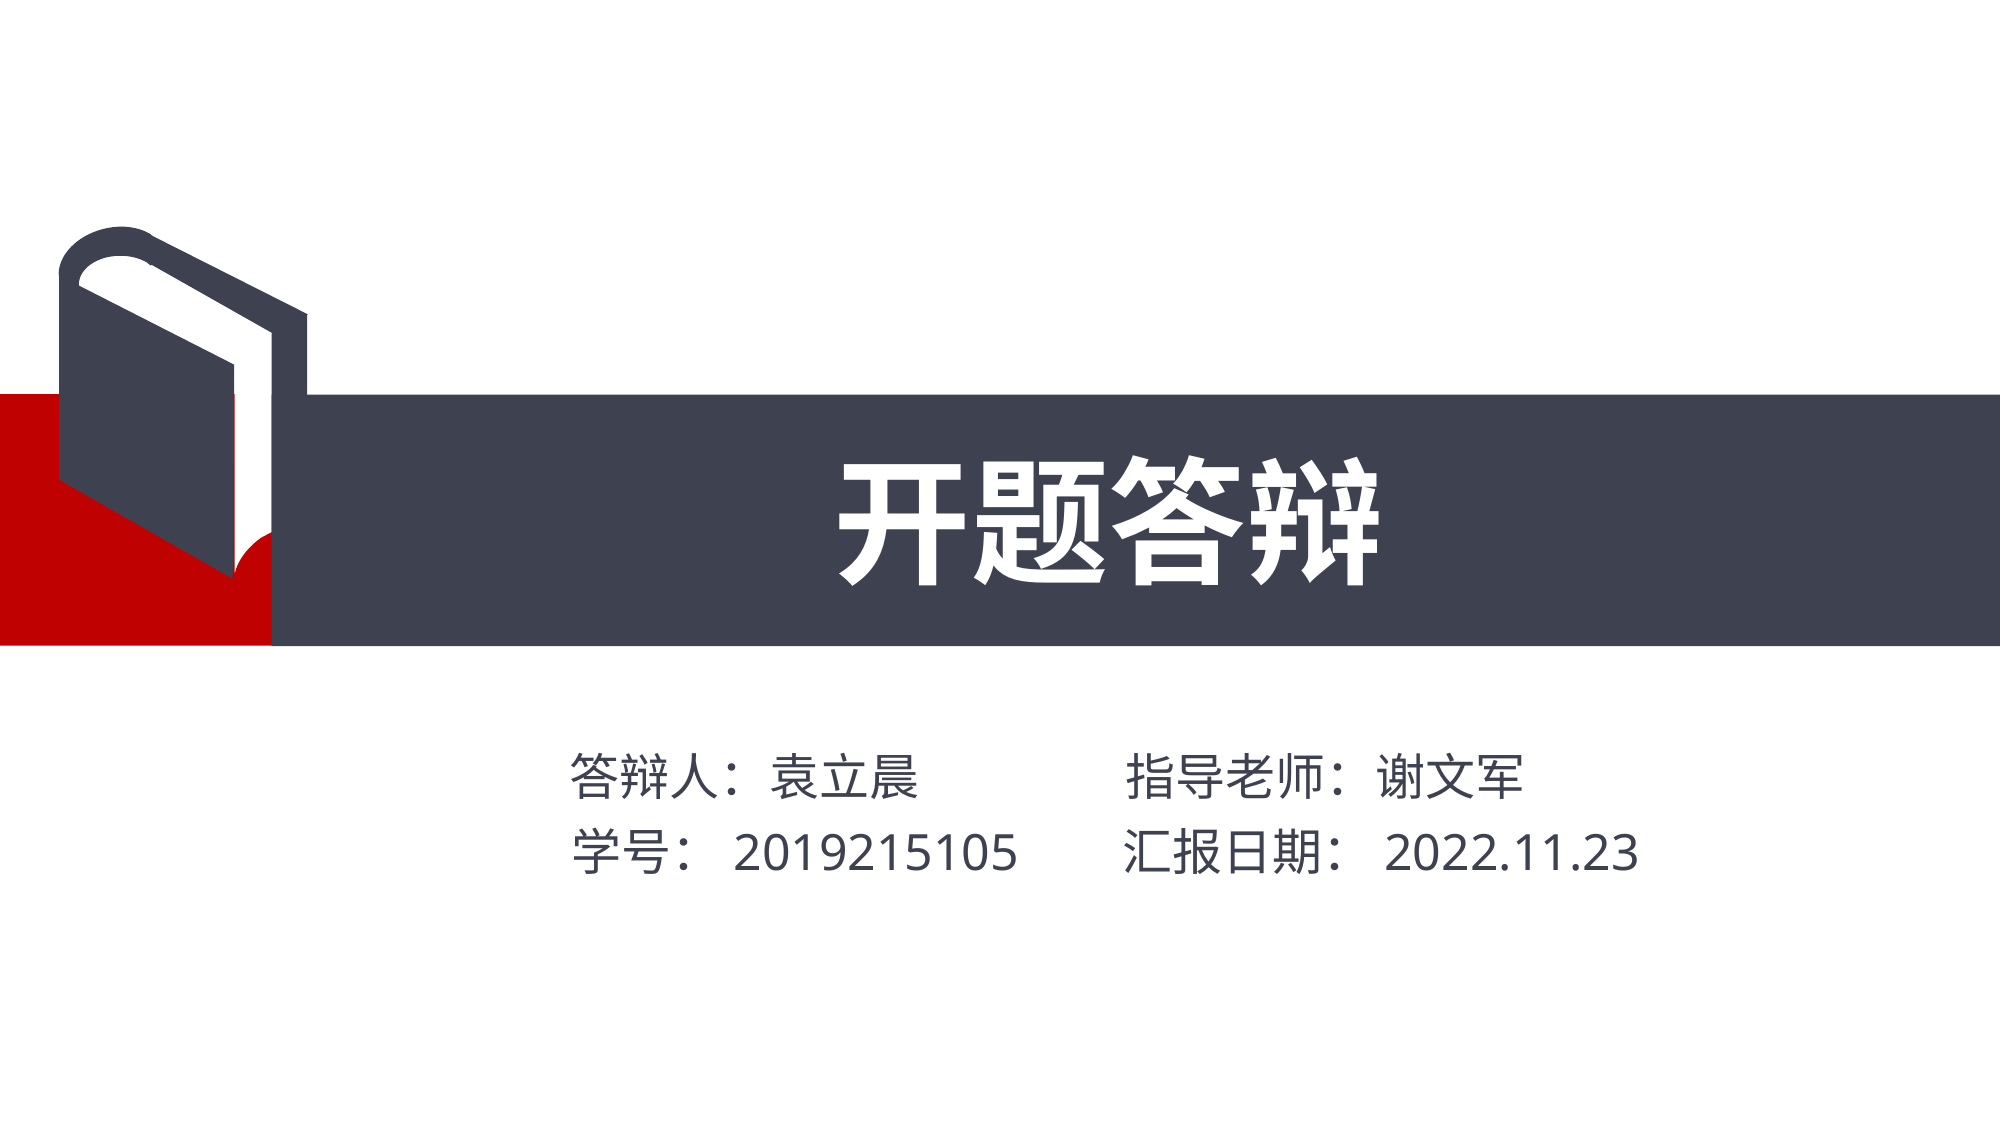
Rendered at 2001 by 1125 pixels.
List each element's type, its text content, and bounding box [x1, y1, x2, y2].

text_box 汇报日期：2022.11.23 [1107, 813, 1655, 889]
text_box 开题答辩 [818, 429, 1399, 609]
text_box 学号：2019215105 [557, 813, 1034, 889]
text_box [0, 213, 326, 646]
text_box 指导老师：谢文军 [1110, 737, 1541, 813]
text_box [271, 394, 2000, 647]
text_box 答辩人：袁立晨 [555, 737, 935, 813]
